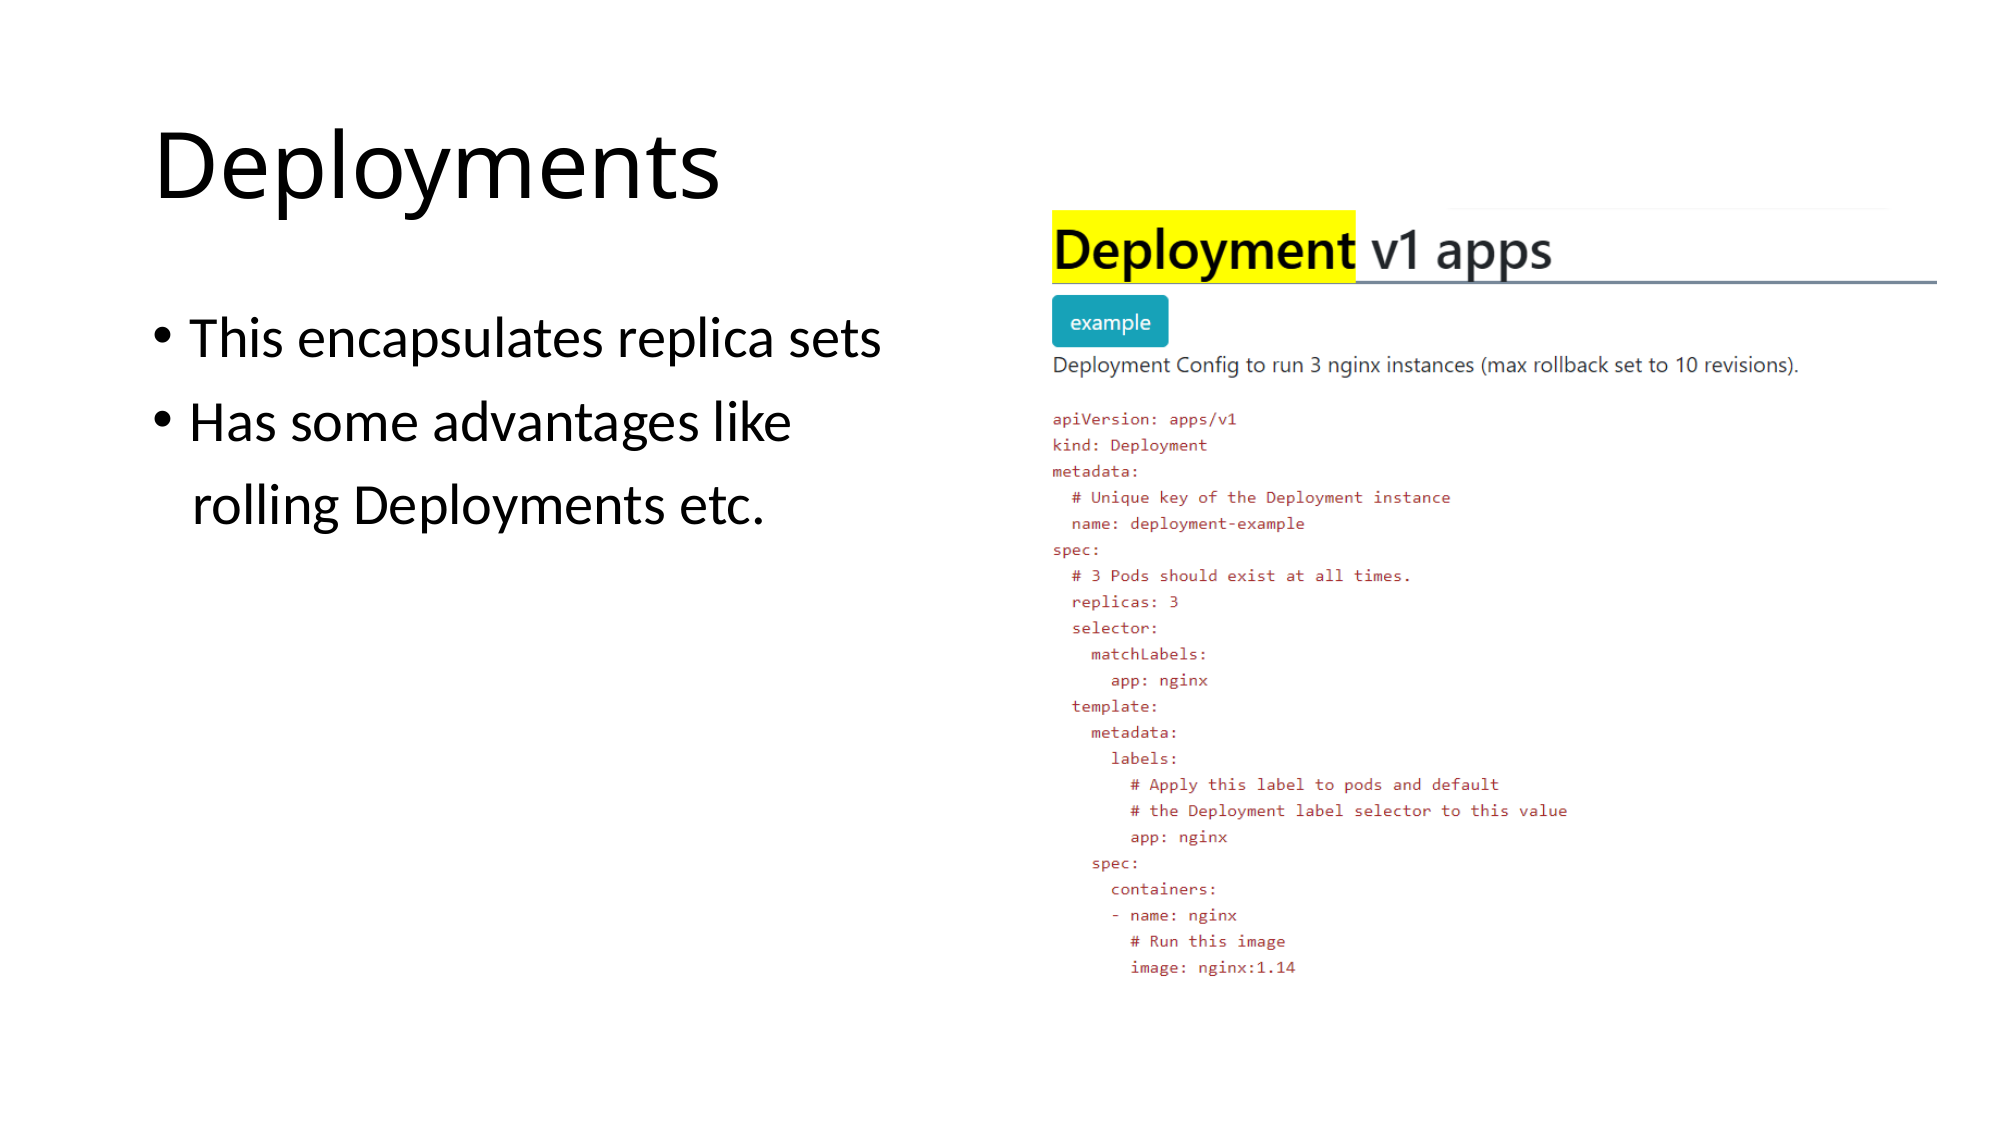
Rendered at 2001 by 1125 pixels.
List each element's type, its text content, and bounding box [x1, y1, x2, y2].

list This encapsulates replica sets Has some advantages like rolling Deployments etc. [137, 299, 1038, 1014]
title Deployments [137, 59, 1863, 278]
picture [1038, 208, 1937, 1025]
